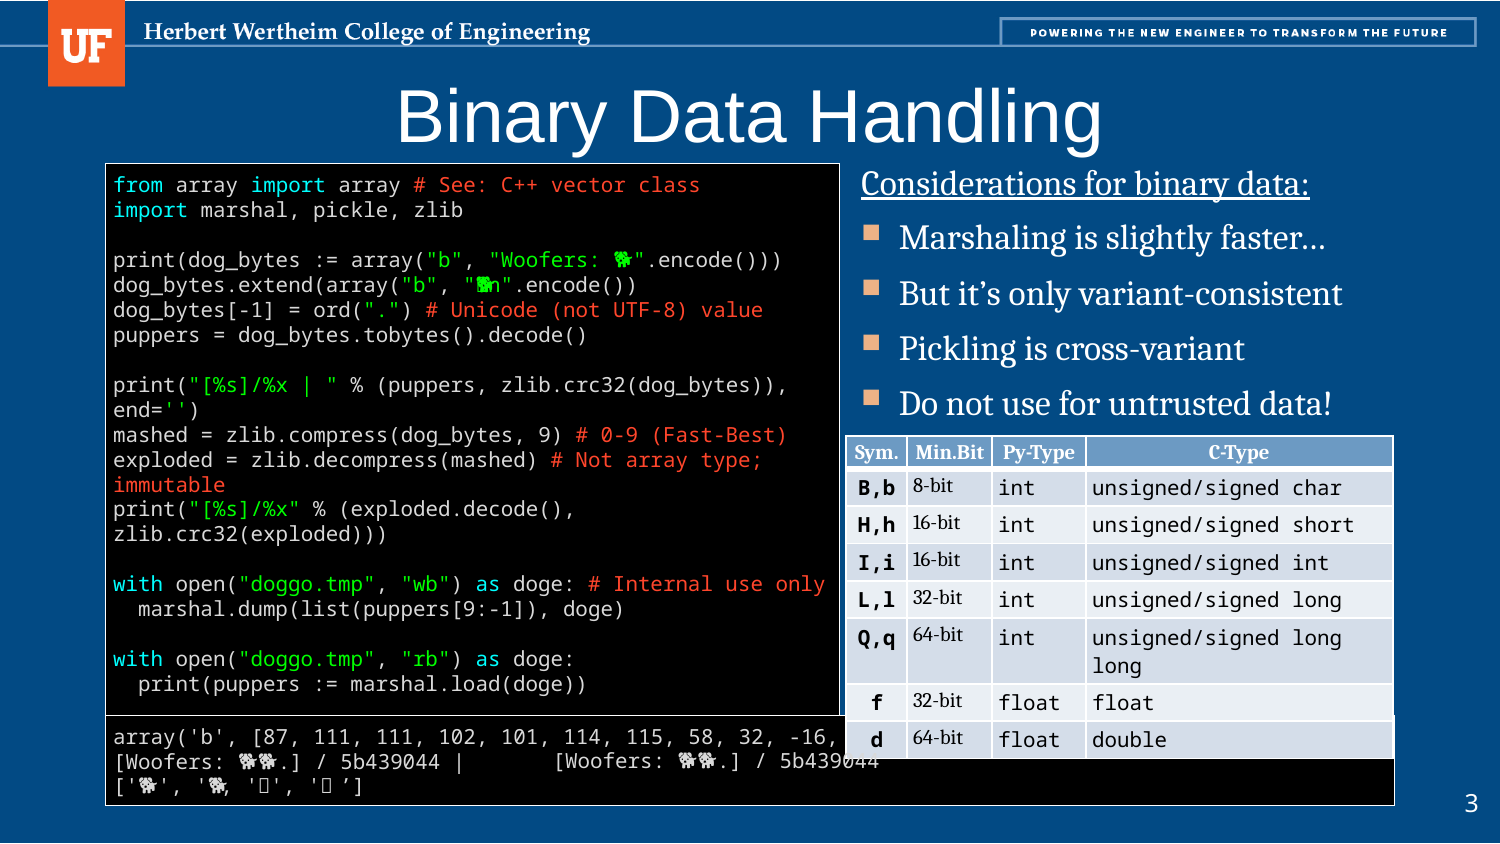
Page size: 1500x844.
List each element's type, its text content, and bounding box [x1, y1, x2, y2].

table_header Py-Type [993, 437, 1085, 466]
table_cell 16-bit [908, 544, 991, 580]
table_cell 64-bit [908, 619, 991, 683]
table_cell 32-bit [908, 685, 991, 720]
table_cell int [993, 472, 1085, 505]
table_cell 8-bit [908, 472, 991, 505]
text_box array('b', [87, 111, 111, 102, 101, 114, 115, 58, 32, -16, -97, -112, -107, -16, -97, -112, -87, 10]) [Woofers: 🐕🐩🐶🐕.] / 5b439044 | ['🐕', '🐩', '🐶', '🐕’] [105, 715, 1395, 806]
table_cell unsigned/signed short [1087, 507, 1392, 543]
table_cell float [993, 685, 1085, 720]
table_header Min.Bit [908, 437, 991, 466]
table_cell int [993, 507, 1085, 543]
text_box [Woofers: 🐕🐩🐶🐕.] / 5b439044 [537, 740, 895, 780]
table_header C-Type [1087, 437, 1392, 466]
text_box from array import array # See: C++ vector class import marshal, pickle, zlib print(dog_bytes := array("b", "Woofers: 🐕🐩".encode())) dog_bytes.extend(array("b", "🐶🐕‍🦺\n".encode()) dog_bytes[-1] = ord(".") # Unicode (not UTF-8) value puppers = dog_bytes.tobytes().decode() print("[%s]/%x | " % (puppers, zlib.crc32(dog_bytes)), end='') mashed = zlib.compress(dog_bytes, 9) # 0-9 (Fast-Best) exploded = zlib.decompress(mashed) # Not array type; immutable print("[%s]/%x" % (exploded.decode(), zlib.crc32(exploded))) with open("doggo.tmp", "wb") as doge: # Internal use only marshal.dump(list(puppers[9:-1]), doge) with open("doggo.tmp", "rb") as doge: print(puppers := marshal.load(doge)) with open("doggo.dat", "wb") as doge: # Persistent Python data pickle.dump(puppers, doge) [105, 163, 840, 715]
table_cell int [993, 544, 1085, 580]
table_cell int [993, 582, 1085, 617]
table_cell unsigned/signed long [1087, 582, 1392, 617]
table_cell float [1087, 685, 1392, 720]
table_cell L,l [847, 582, 906, 617]
table_cell H,h [847, 507, 906, 543]
table_cell double [1087, 722, 1392, 758]
table_cell 32-bit [908, 582, 991, 617]
table_cell unsigned/signed long long [1087, 619, 1392, 683]
slide_number 3 [1156, 782, 1494, 828]
table_cell float [993, 722, 1085, 758]
table_cell unsigned/signed int [1087, 544, 1392, 580]
table_cell I,i [847, 544, 906, 580]
table_header Sym. [847, 437, 906, 466]
picture [0, 0, 1500, 843]
table_cell int [993, 619, 1085, 683]
table_cell d [847, 722, 906, 758]
table_cell f [847, 685, 906, 720]
table_cell unsigned/signed char [1087, 472, 1392, 505]
table_cell B,b [847, 472, 906, 505]
title Binary Data Handling [47, 60, 1453, 158]
table_cell Q,q [847, 619, 906, 683]
table_cell 64-bit [908, 722, 991, 758]
list Considerations for binary data: Marshaling is slightly faster… But it’s only variant-consistent Pickling is cross-variant Do not use for untrusted data! [846, 152, 1393, 435]
table_cell 16-bit [908, 507, 991, 543]
